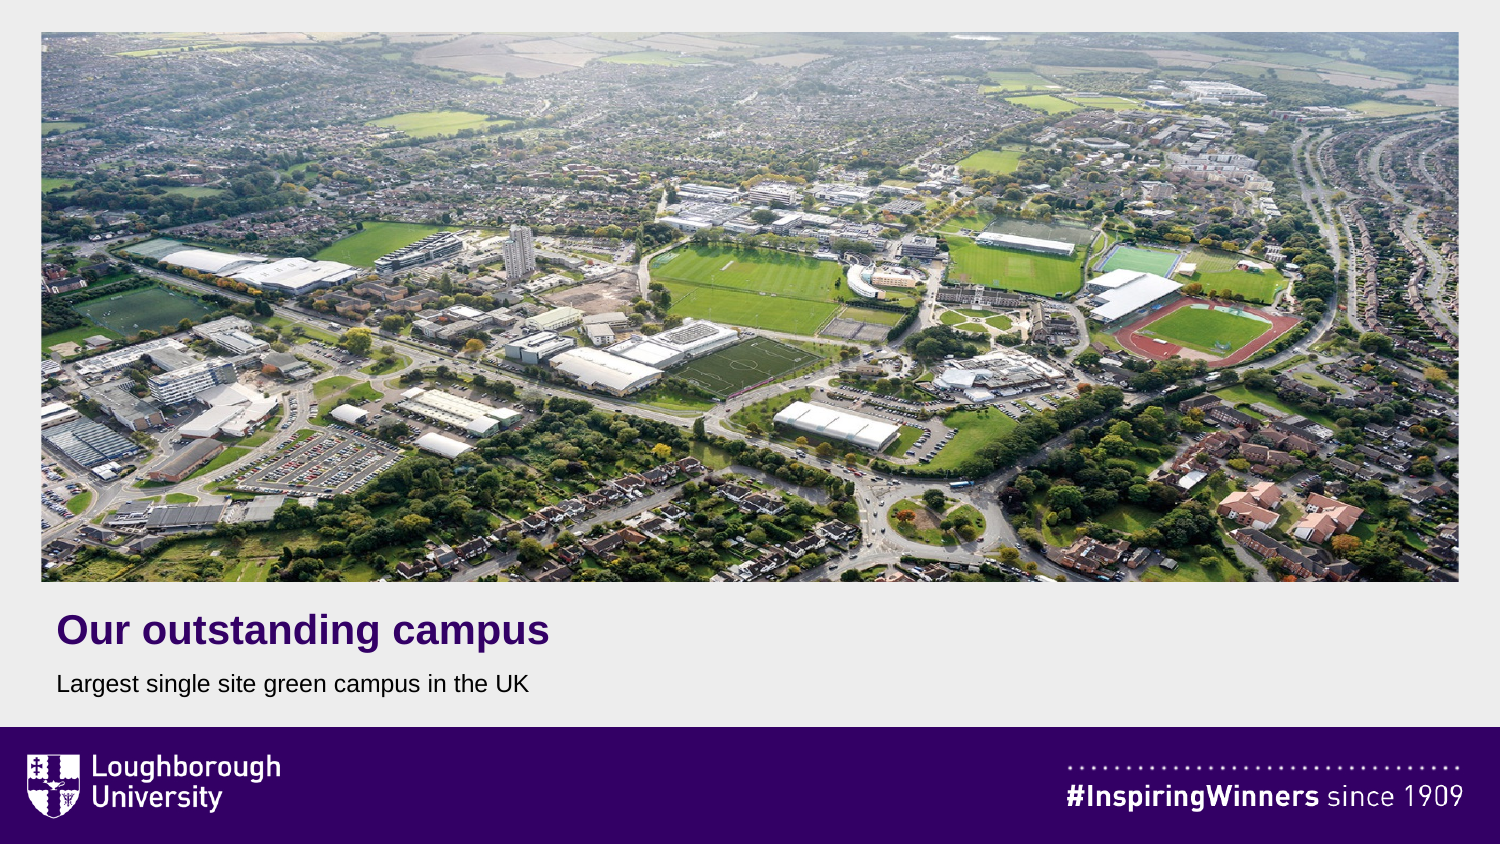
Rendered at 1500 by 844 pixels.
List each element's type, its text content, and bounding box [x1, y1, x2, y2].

title Our outstanding campus [41, 590, 1194, 660]
picture [0, 0, 1500, 844]
list Largest single site green campus in the UK [41, 660, 1459, 706]
